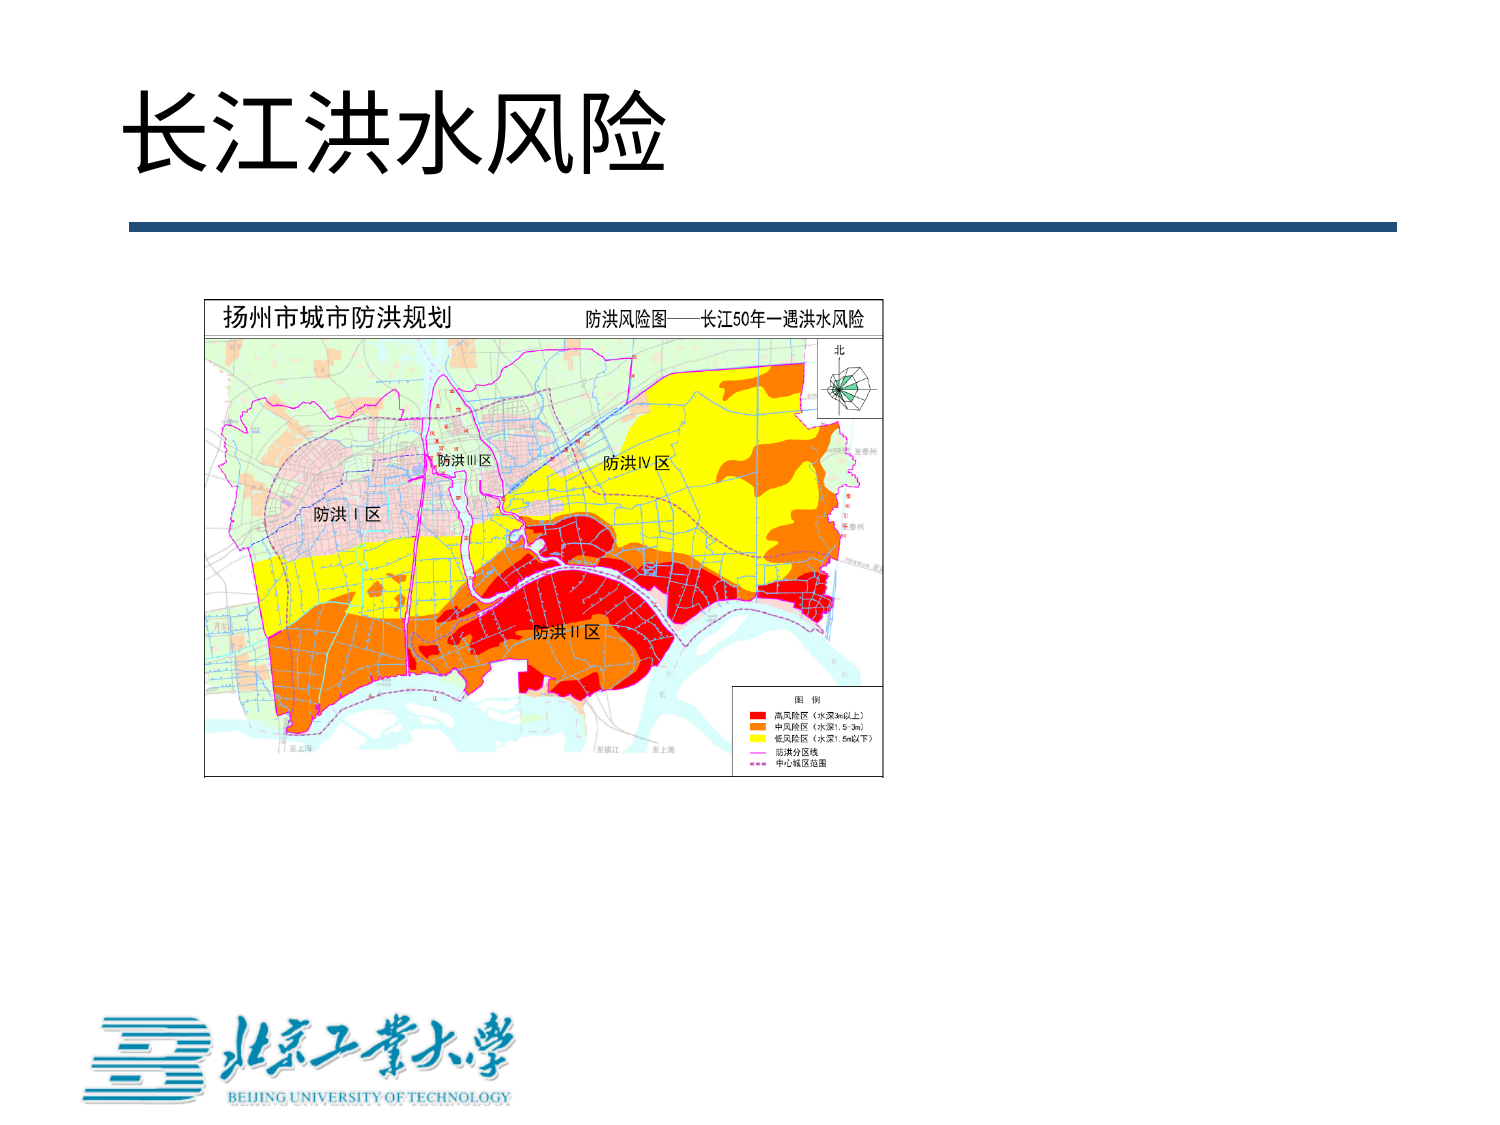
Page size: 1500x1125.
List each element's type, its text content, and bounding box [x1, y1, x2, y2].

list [204, 299, 886, 778]
title 长江洪水风险 [103, 59, 1397, 216]
picture [67, 1001, 561, 1125]
